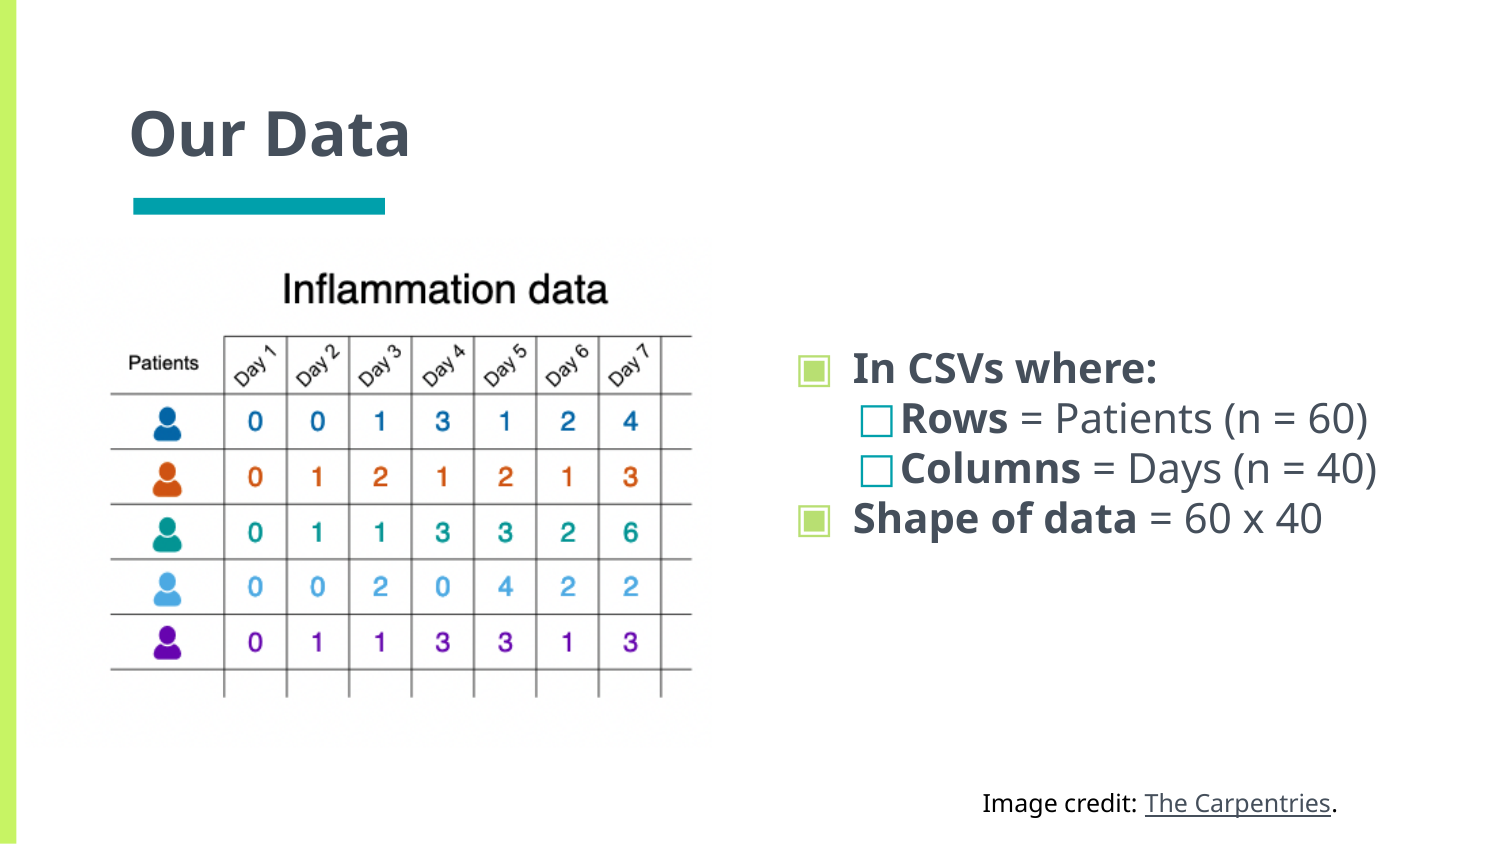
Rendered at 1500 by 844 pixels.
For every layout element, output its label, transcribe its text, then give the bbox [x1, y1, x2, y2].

picture [24, 236, 712, 749]
list In CSVs where: Rows = Patients (n = 60) Columns = Days (n = 40) Shape of data = 60 x 40 [762, 326, 1456, 744]
text_box Image credit: The Carpentries. [967, 772, 1398, 837]
title Our Data [113, 103, 1387, 184]
